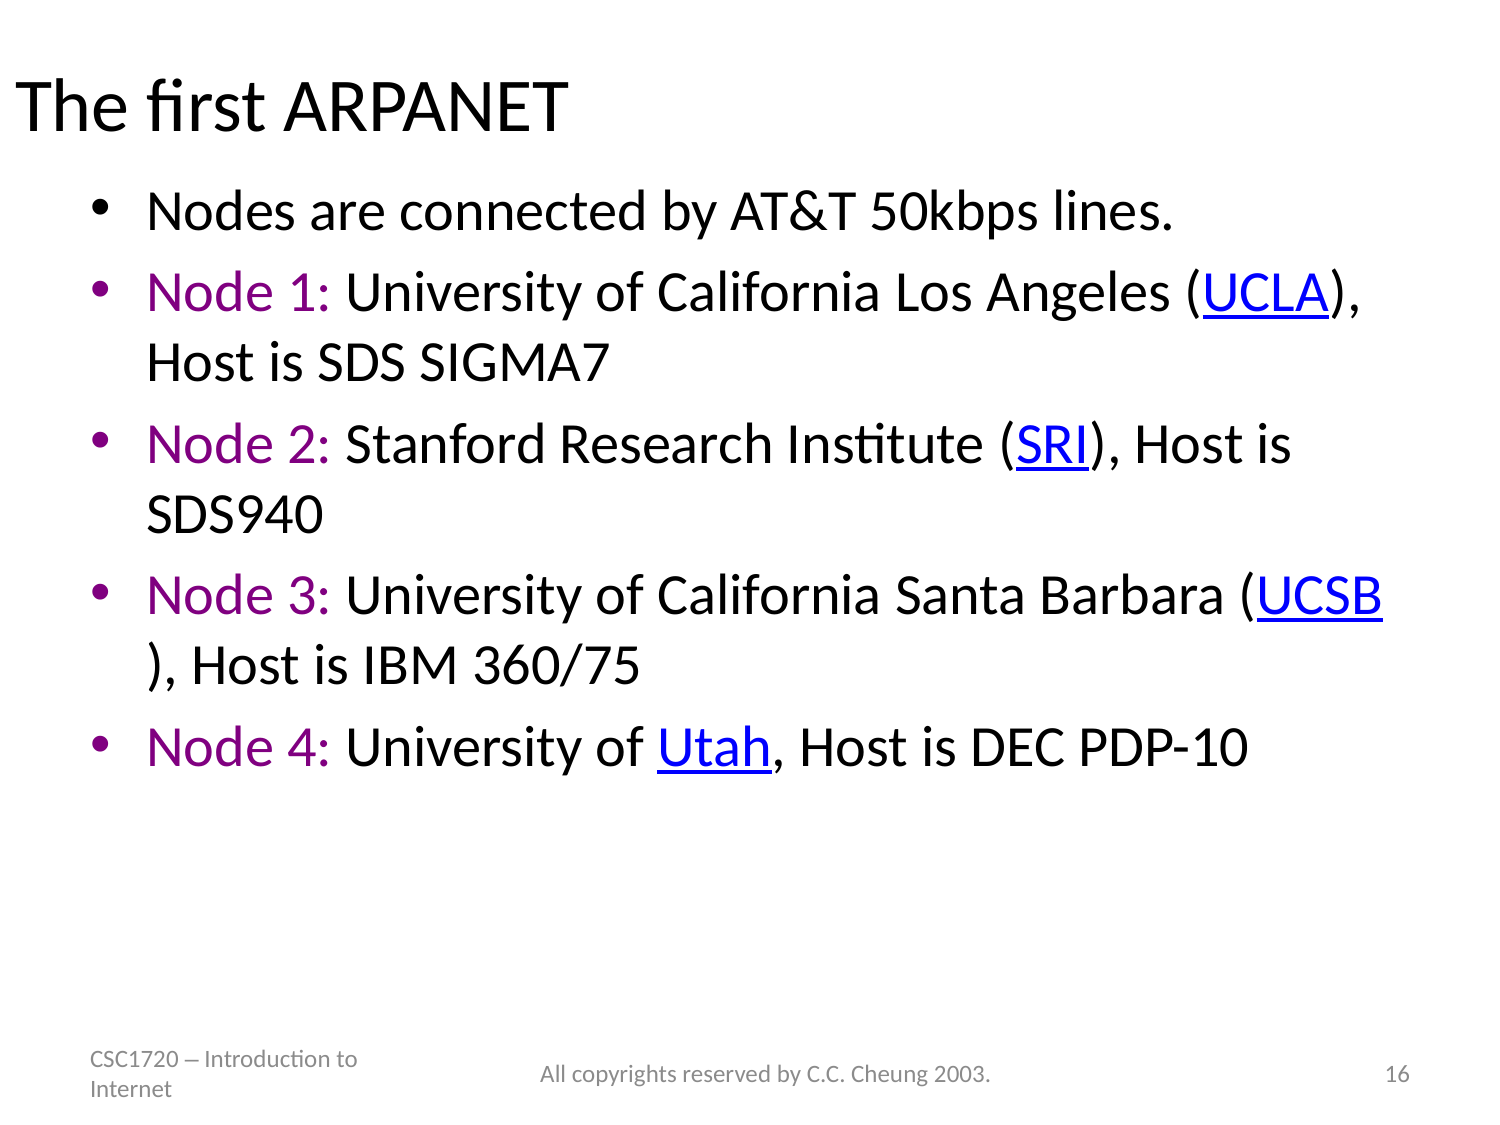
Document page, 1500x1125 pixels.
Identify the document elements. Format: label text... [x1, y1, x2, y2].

slide_number CSC1720 – Introduction to Internet [75, 1042, 425, 1103]
title The first ARPANET [0, 46, 1350, 155]
footer All copyrights reserved by C.C. Cheung 2003. [512, 1042, 1020, 1103]
list Nodes are connected by AT&T 50kbps lines. Node 1: University of California Los Angeles (UCLA), Host is SDS SIGMA7 Node 2: Stanford Research Institute (SRI), Host is SDS940 Node 3: University of California Santa Barbara (UCSB), Host is IBM 360/75 Node 4: University of Utah, Host is DEC PDP-10 [75, 164, 1425, 1005]
slide_number 16 [1074, 1042, 1425, 1103]
